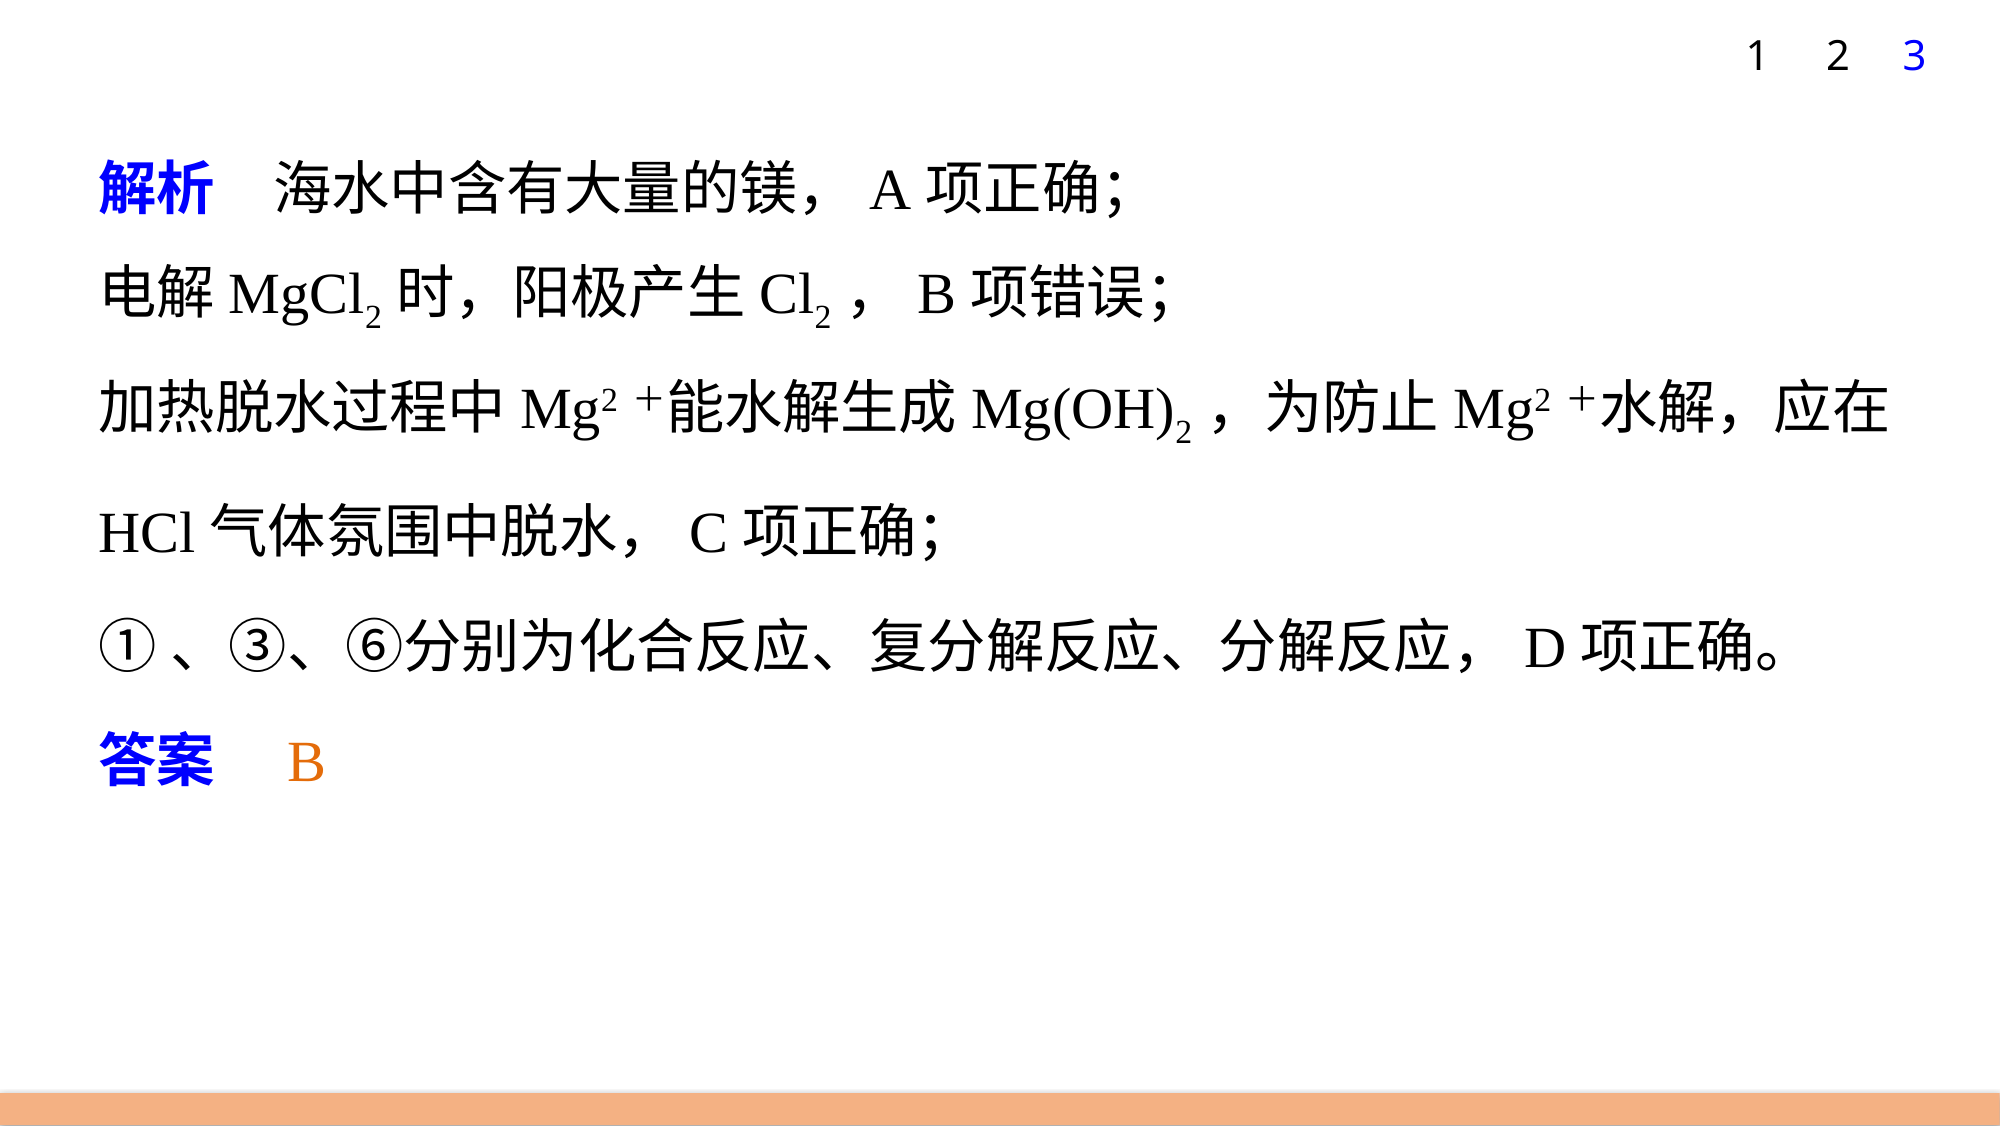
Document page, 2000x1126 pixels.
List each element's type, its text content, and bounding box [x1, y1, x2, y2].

text_box 解析 海水中含有大量的镁，A项正确； 电解MgCl2时，阳极产生Cl2，B项错误； 加热脱水过程中Mg2＋能水解生成Mg(OH)2，为防止Mg2＋水解，应在HCl气体氛围中脱水，C项正确； ①、③、⑥分别为化合反应、复分解反应、分解反应，D项正确。 答案 B [78, 96, 1929, 804]
text_box 1 [1725, 6, 1791, 101]
text_box [0, 1092, 2000, 1126]
text_box 2 [1807, 6, 1869, 101]
text_box 3 [1885, 6, 1944, 101]
